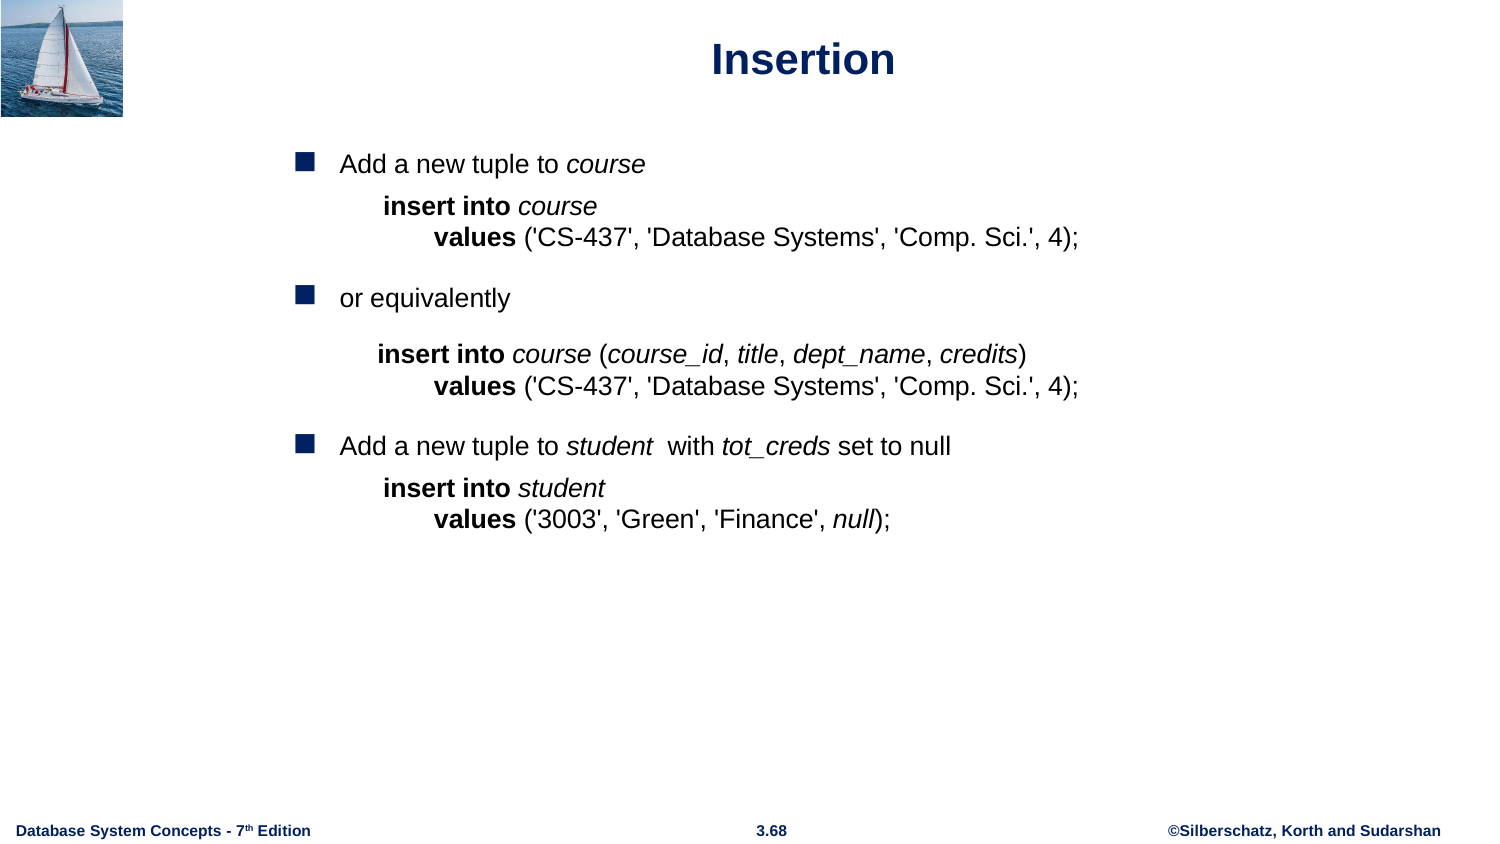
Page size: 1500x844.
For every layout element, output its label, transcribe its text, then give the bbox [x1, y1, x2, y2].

picture [0, 0, 123, 117]
list Add a new tuple to course insert into course values ('CS-437', 'Database Systems', 'Comp. Sci.', 4); or equivalently insert into course (course_id, title, dept_name, credits) values ('CS-437', 'Database Systems', 'Comp. Sci.', 4); Add a new tuple to student with tot_creds set to null insert into student values ('3003', 'Green', 'Finance', null); [282, 139, 1224, 704]
title Insertion [306, 33, 1301, 91]
